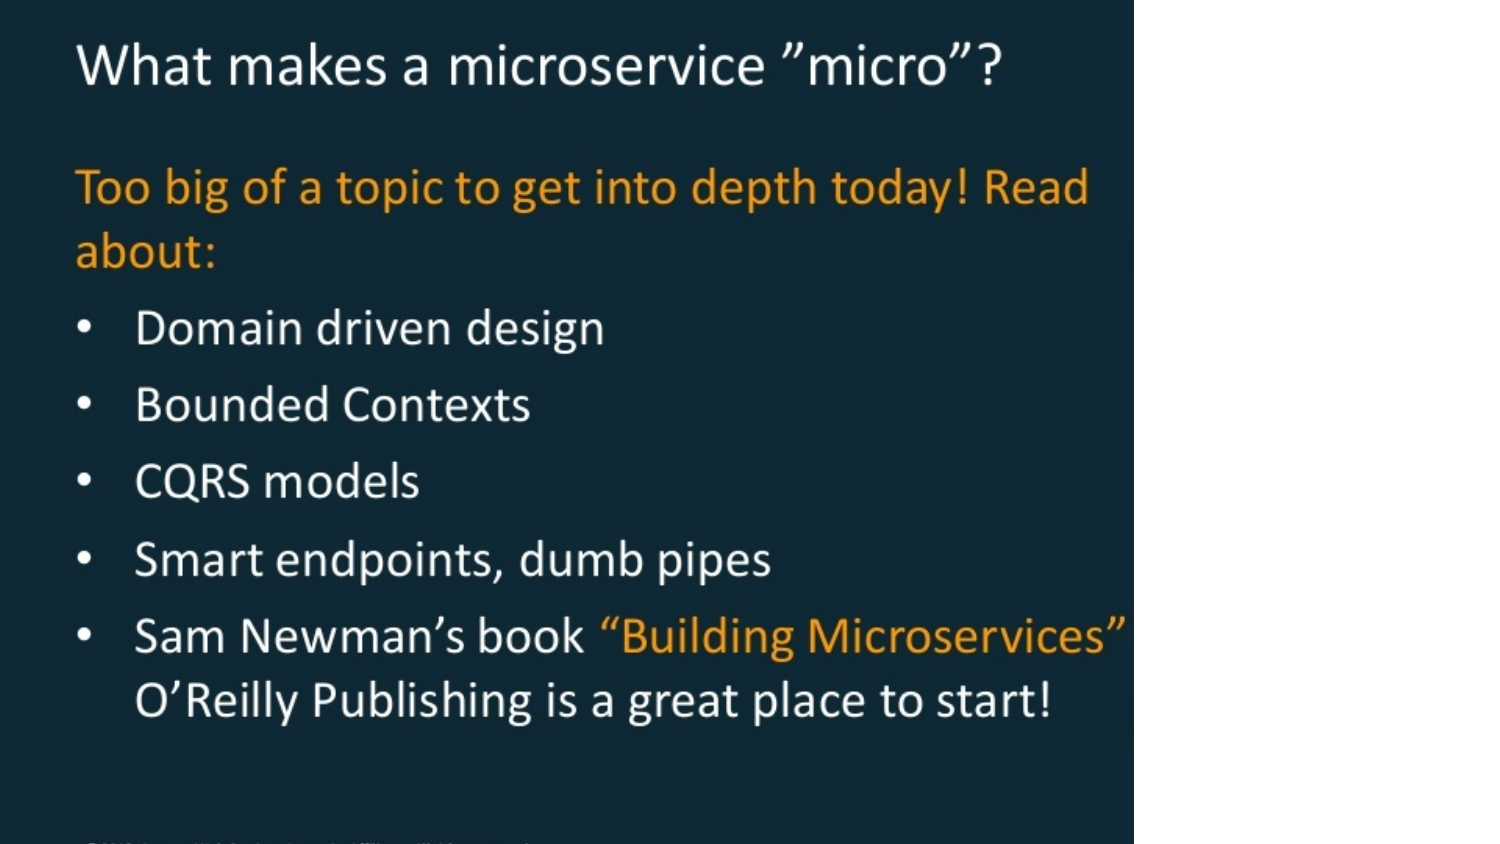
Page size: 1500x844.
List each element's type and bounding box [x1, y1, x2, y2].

picture [0, 0, 1135, 844]
